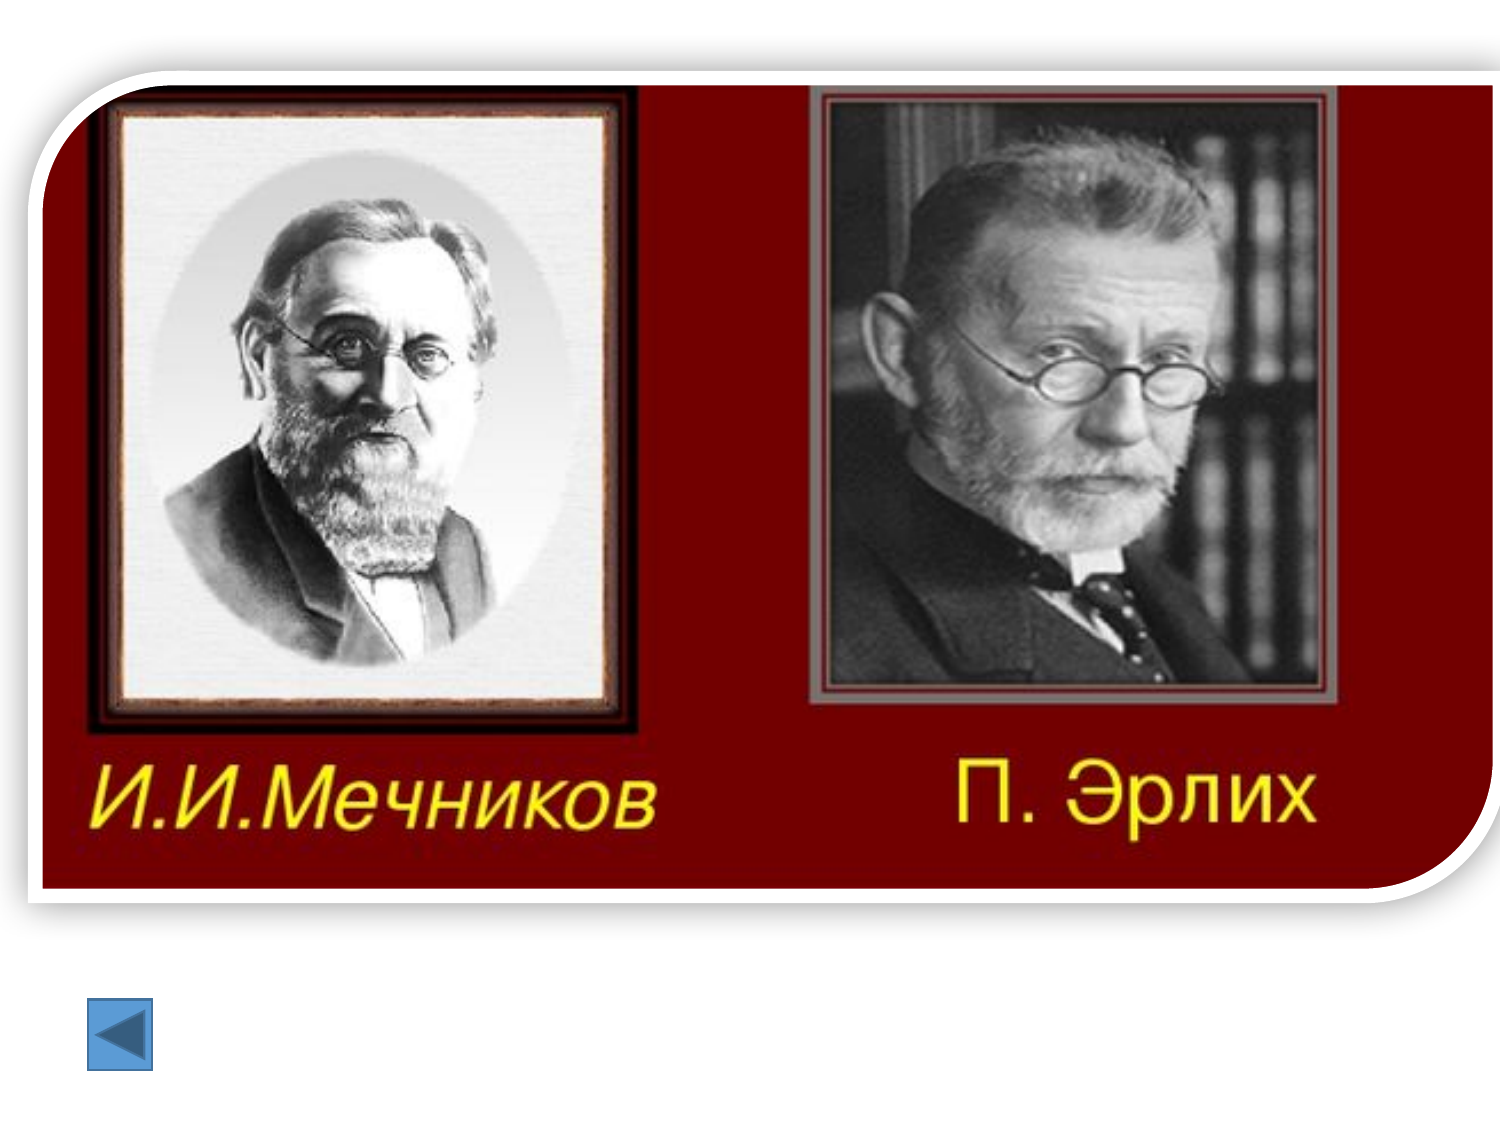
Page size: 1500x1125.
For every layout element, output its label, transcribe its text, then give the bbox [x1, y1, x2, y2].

text_box 300 баллов. Теории этих двух ученых были совершенно непохожи, но Нобелевский комитет не ошибся, присудив премию обоим, поскольку теперь доказано, что в организме одновременно работают оба иммунных механизма — и система фагоцитов, и система антител. [17, 896, 1483, 1003]
text_box [87, 998, 153, 1071]
picture [35, 78, 1500, 896]
